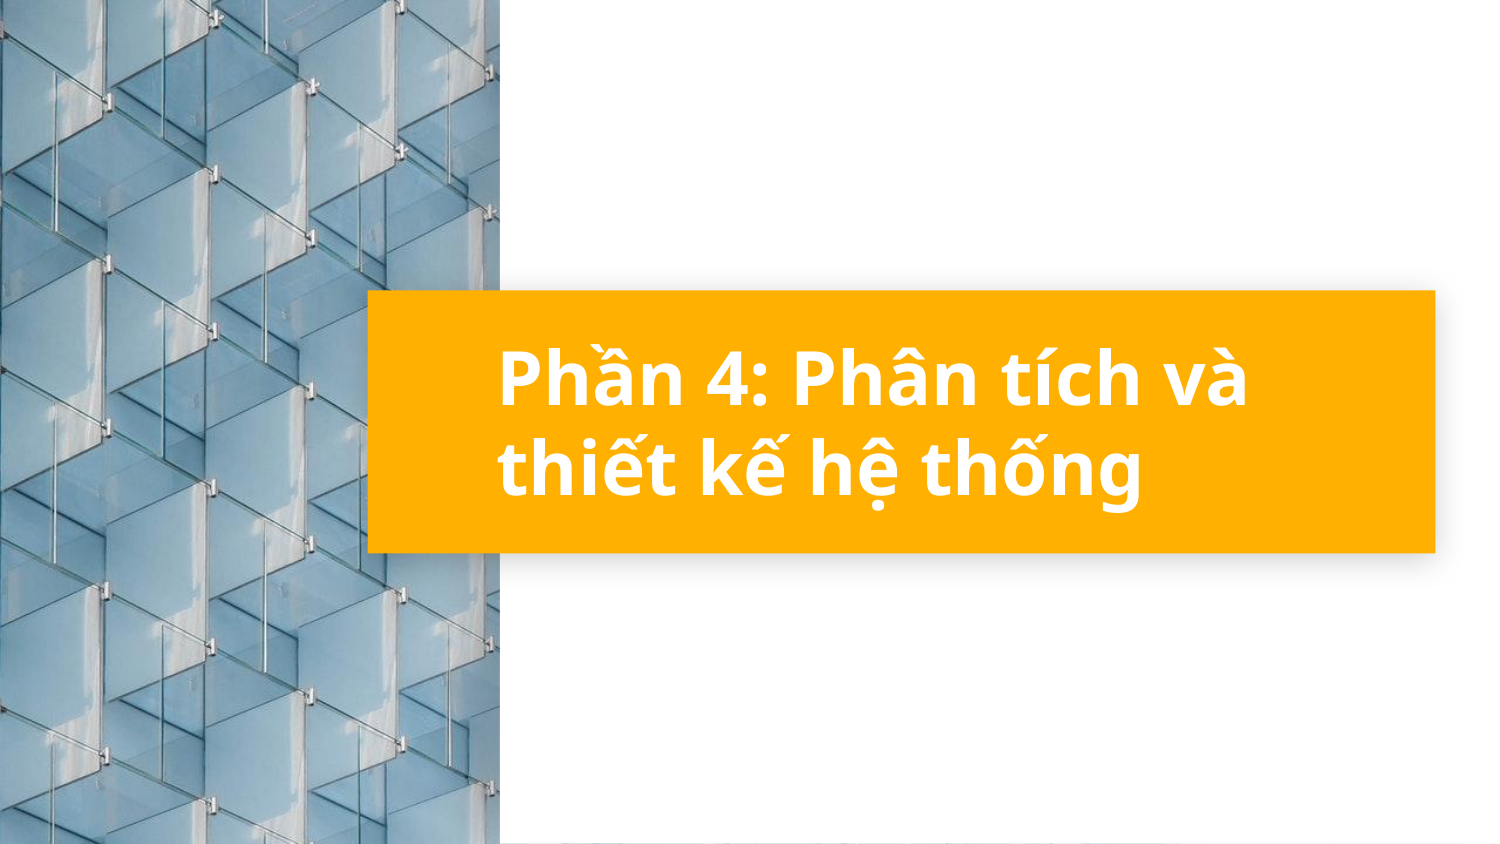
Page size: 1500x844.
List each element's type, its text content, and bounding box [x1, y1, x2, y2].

title Phần 4: Phân tích và thiết kế hệ thống [481, 330, 1436, 526]
picture [0, 0, 499, 844]
